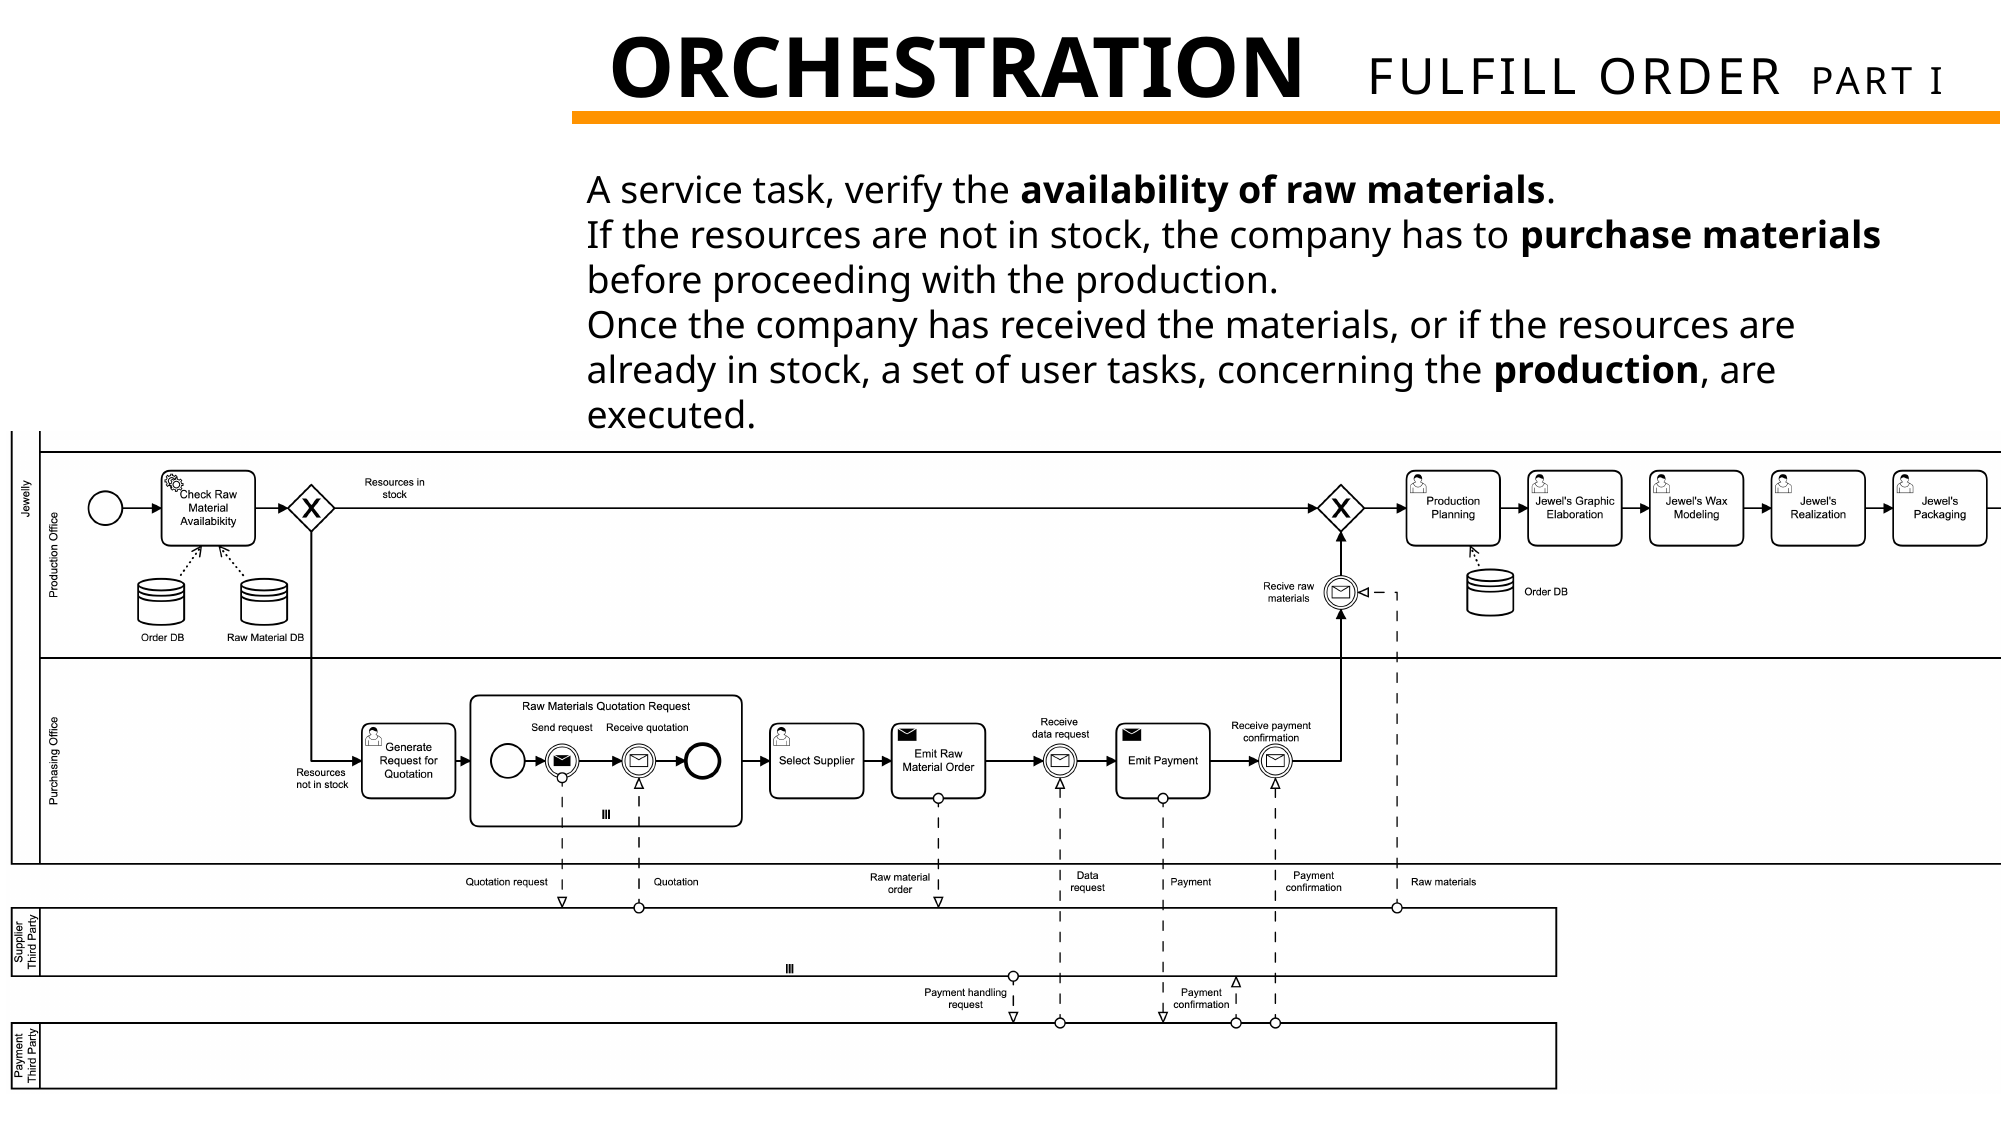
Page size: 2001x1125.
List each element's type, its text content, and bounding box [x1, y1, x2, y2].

text_box [1316, 33, 1792, 117]
text_box ORCHESTRATION [0, 0, 2000, 174]
text_box PART I [1796, 54, 1958, 110]
text_box [1316, 118, 1792, 129]
text_box FULFILL ORDER [1353, 43, 1796, 113]
picture [6, 431, 2001, 1094]
text_box A service task, verify the availability of raw materials. If the resources are not in stock, the company has to purchase materials before proceeding with the production. Once the company has received the materials, or if the resources are already in stock, a set of user tasks, concerning the production, are executed. [571, 158, 1936, 431]
